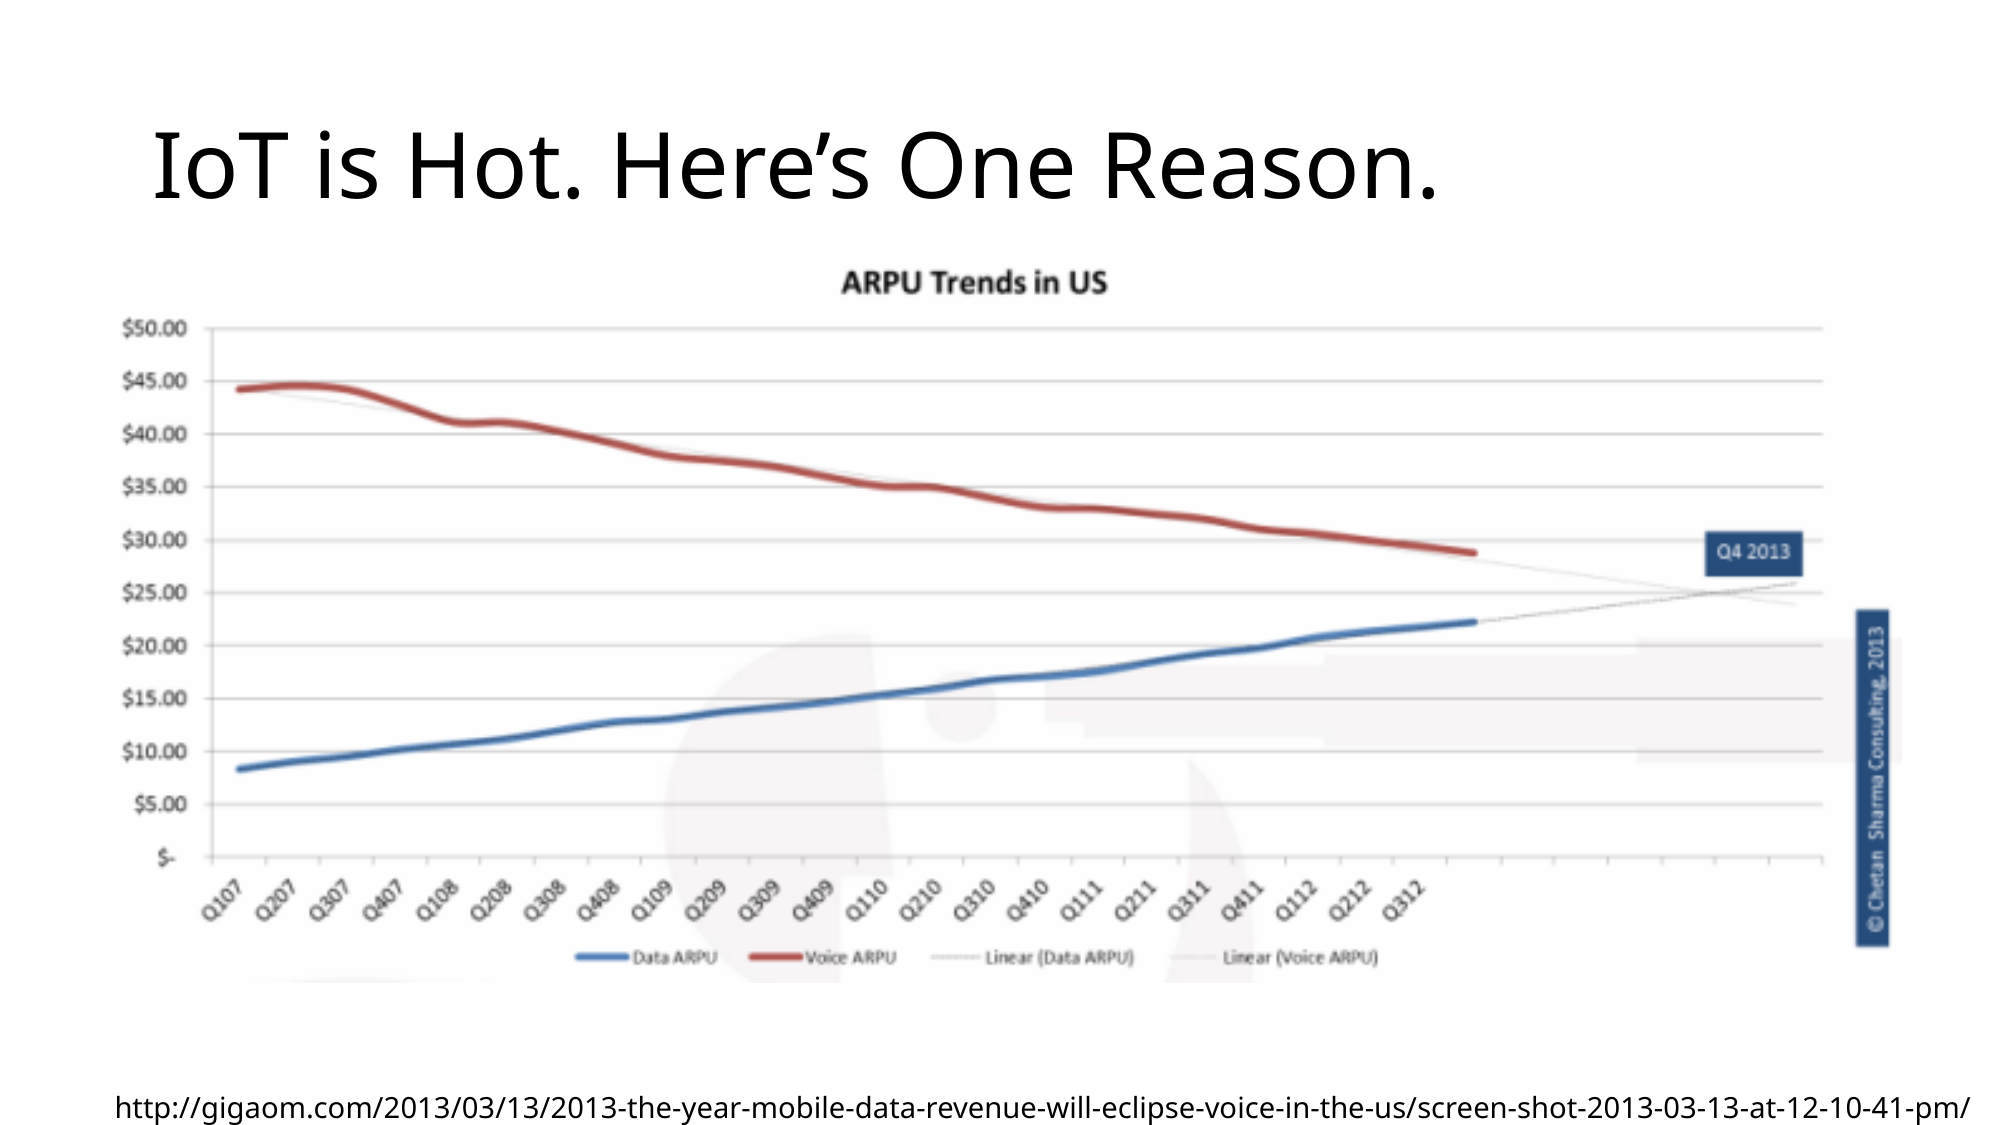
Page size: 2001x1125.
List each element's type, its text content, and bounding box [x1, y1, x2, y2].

text_box http://gigaom.com/2013/03/13/2013-the-year-mobile-data-revenue-will-eclipse-voice-in-the-us/screen-shot-2013-03-13-at-12-10-41-pm/ [99, 1082, 2000, 1125]
picture [119, 242, 1902, 983]
title IoT is Hot. Here’s One Reason. [137, 59, 1863, 242]
